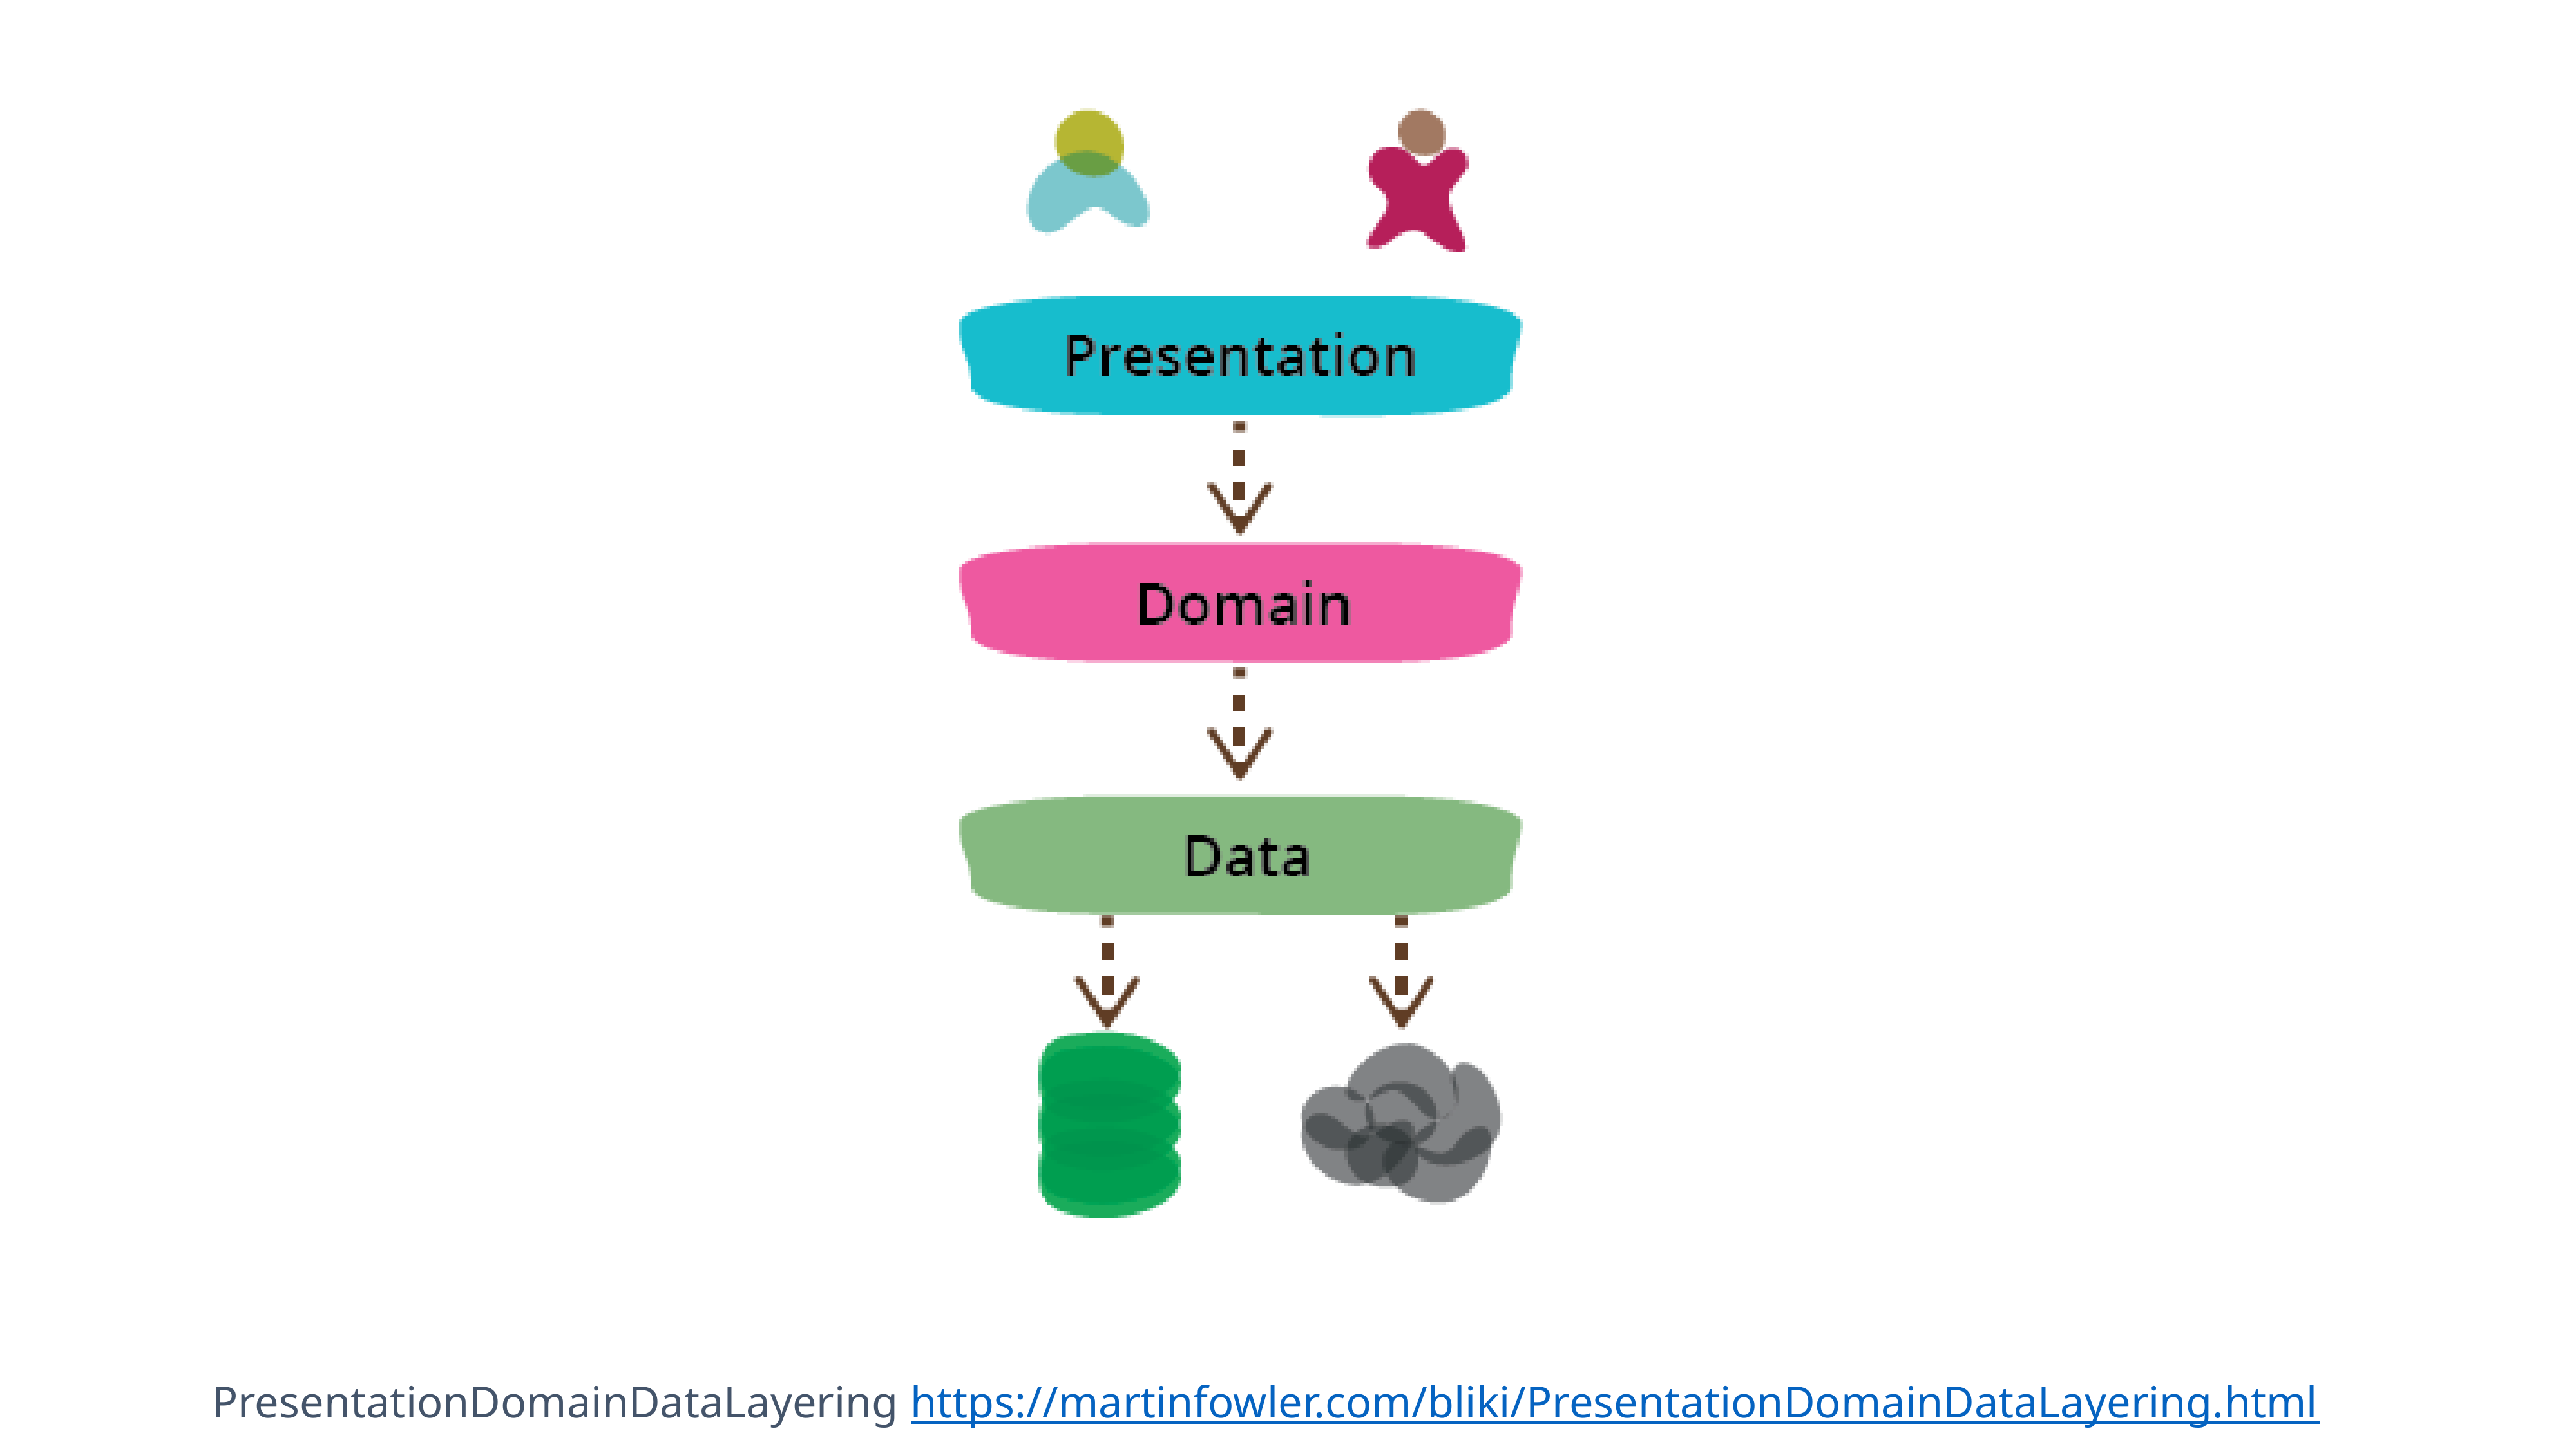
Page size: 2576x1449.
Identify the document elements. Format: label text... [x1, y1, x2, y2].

picture [471, 39, 2193, 1263]
text_box PresentationDomainDataLayering https://martinfowler.com/bliki/PresentationDomainDataLayering.html [0, 1370, 2576, 1438]
